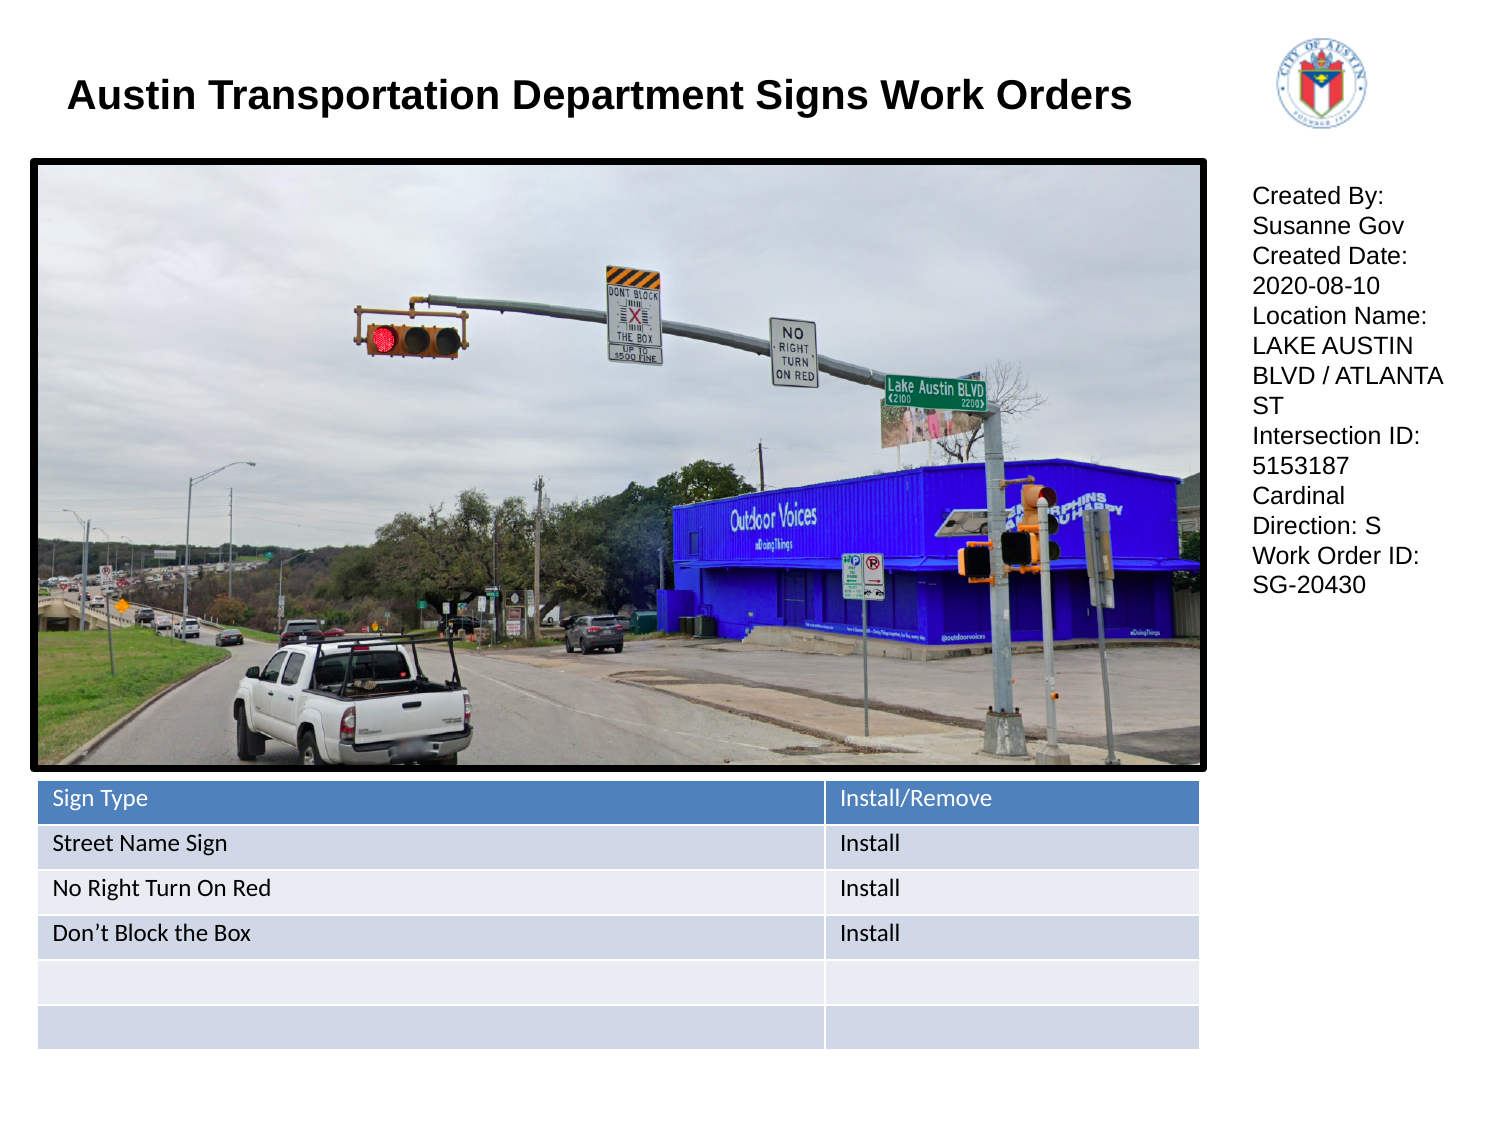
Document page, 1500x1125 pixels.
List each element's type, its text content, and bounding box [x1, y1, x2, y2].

table_cell [38, 961, 824, 1004]
table_cell Street Name Sign [38, 826, 824, 869]
table_cell [826, 961, 1199, 1004]
table_cell No Right Turn On Red [38, 871, 824, 914]
picture [1274, 37, 1369, 132]
table_cell Install [826, 916, 1199, 959]
table_cell [826, 1006, 1199, 1049]
picture [37, 164, 1201, 766]
table_cell Don’t Block the Box [38, 916, 824, 959]
table_header Install/Remove [826, 781, 1199, 824]
text_box Created By: Susanne Gov Created Date: 2020-08-10 Location Name: LAKE AUSTIN BLVD / ATLANTA ST Intersection ID: 5153187 Cardinal Direction: S Work Order ID: SG-20430 [1237, 172, 1463, 607]
table_cell [38, 1006, 824, 1049]
table_header Sign Type [38, 781, 824, 824]
table_cell Install [826, 871, 1199, 914]
text_box Austin Transportation Department Signs Work Orders [51, 60, 1149, 125]
table_cell Install [826, 826, 1199, 869]
